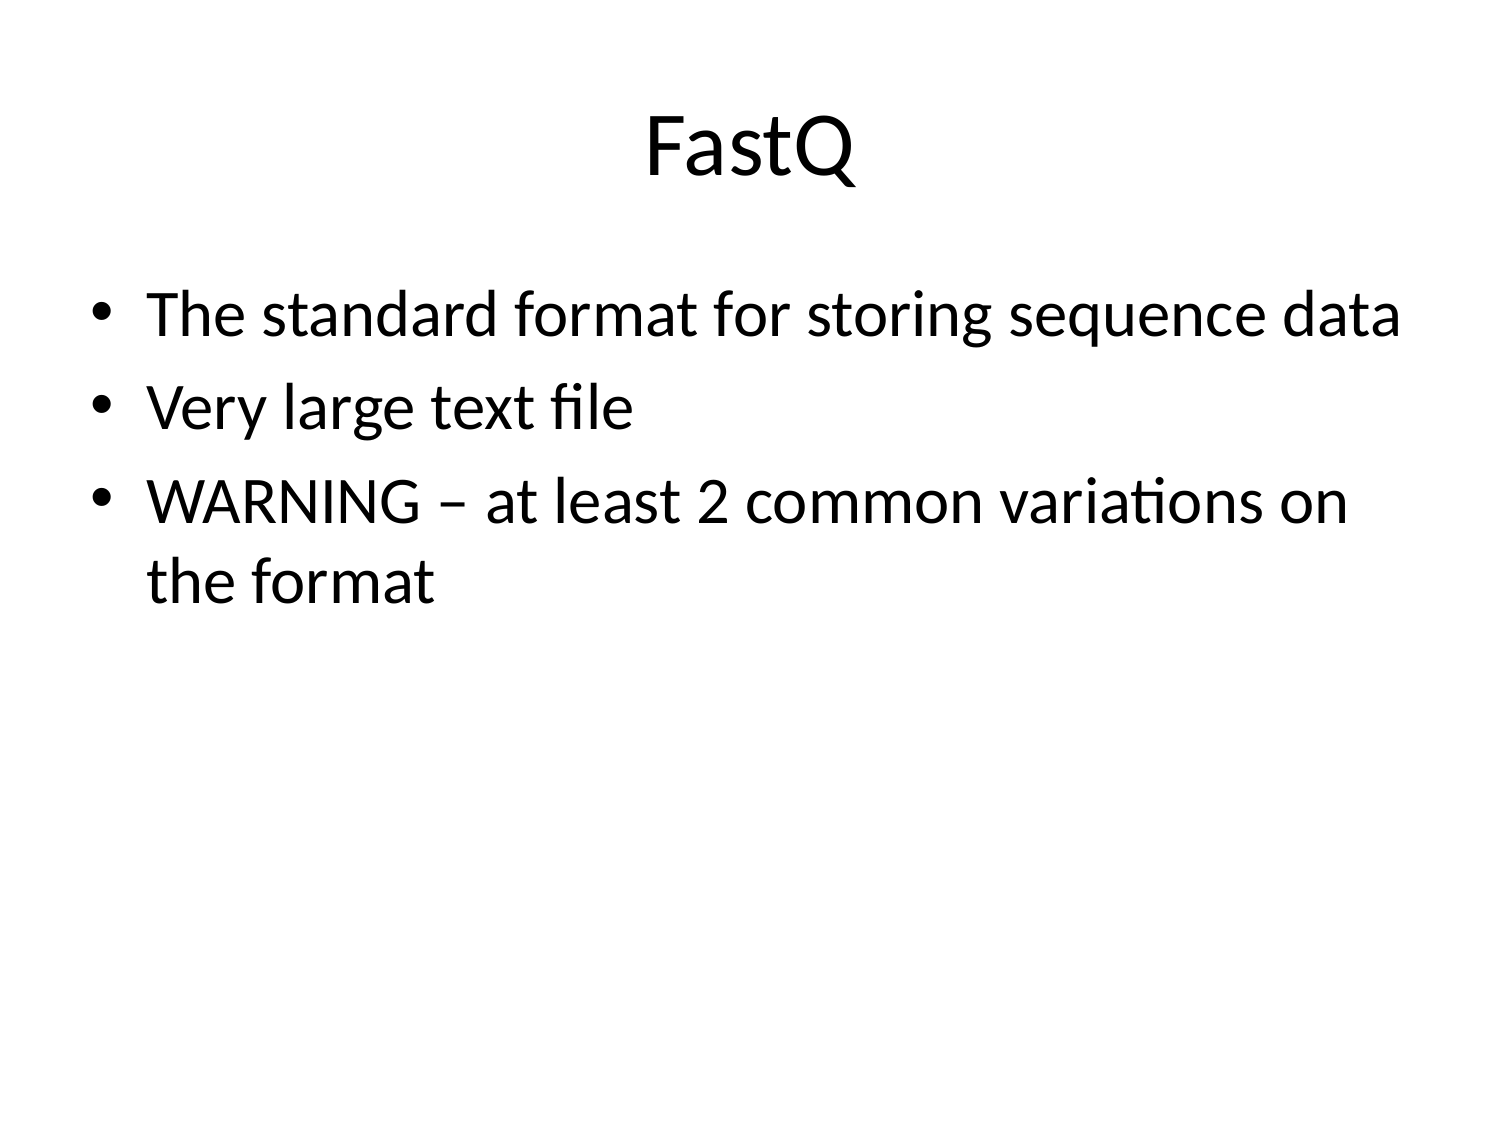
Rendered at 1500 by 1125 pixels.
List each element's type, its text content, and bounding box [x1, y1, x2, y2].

title FastQ [75, 45, 1425, 233]
list The standard format for storing sequence data Very large text file WARNING – at least 2 common variations on the format [75, 262, 1425, 1005]
